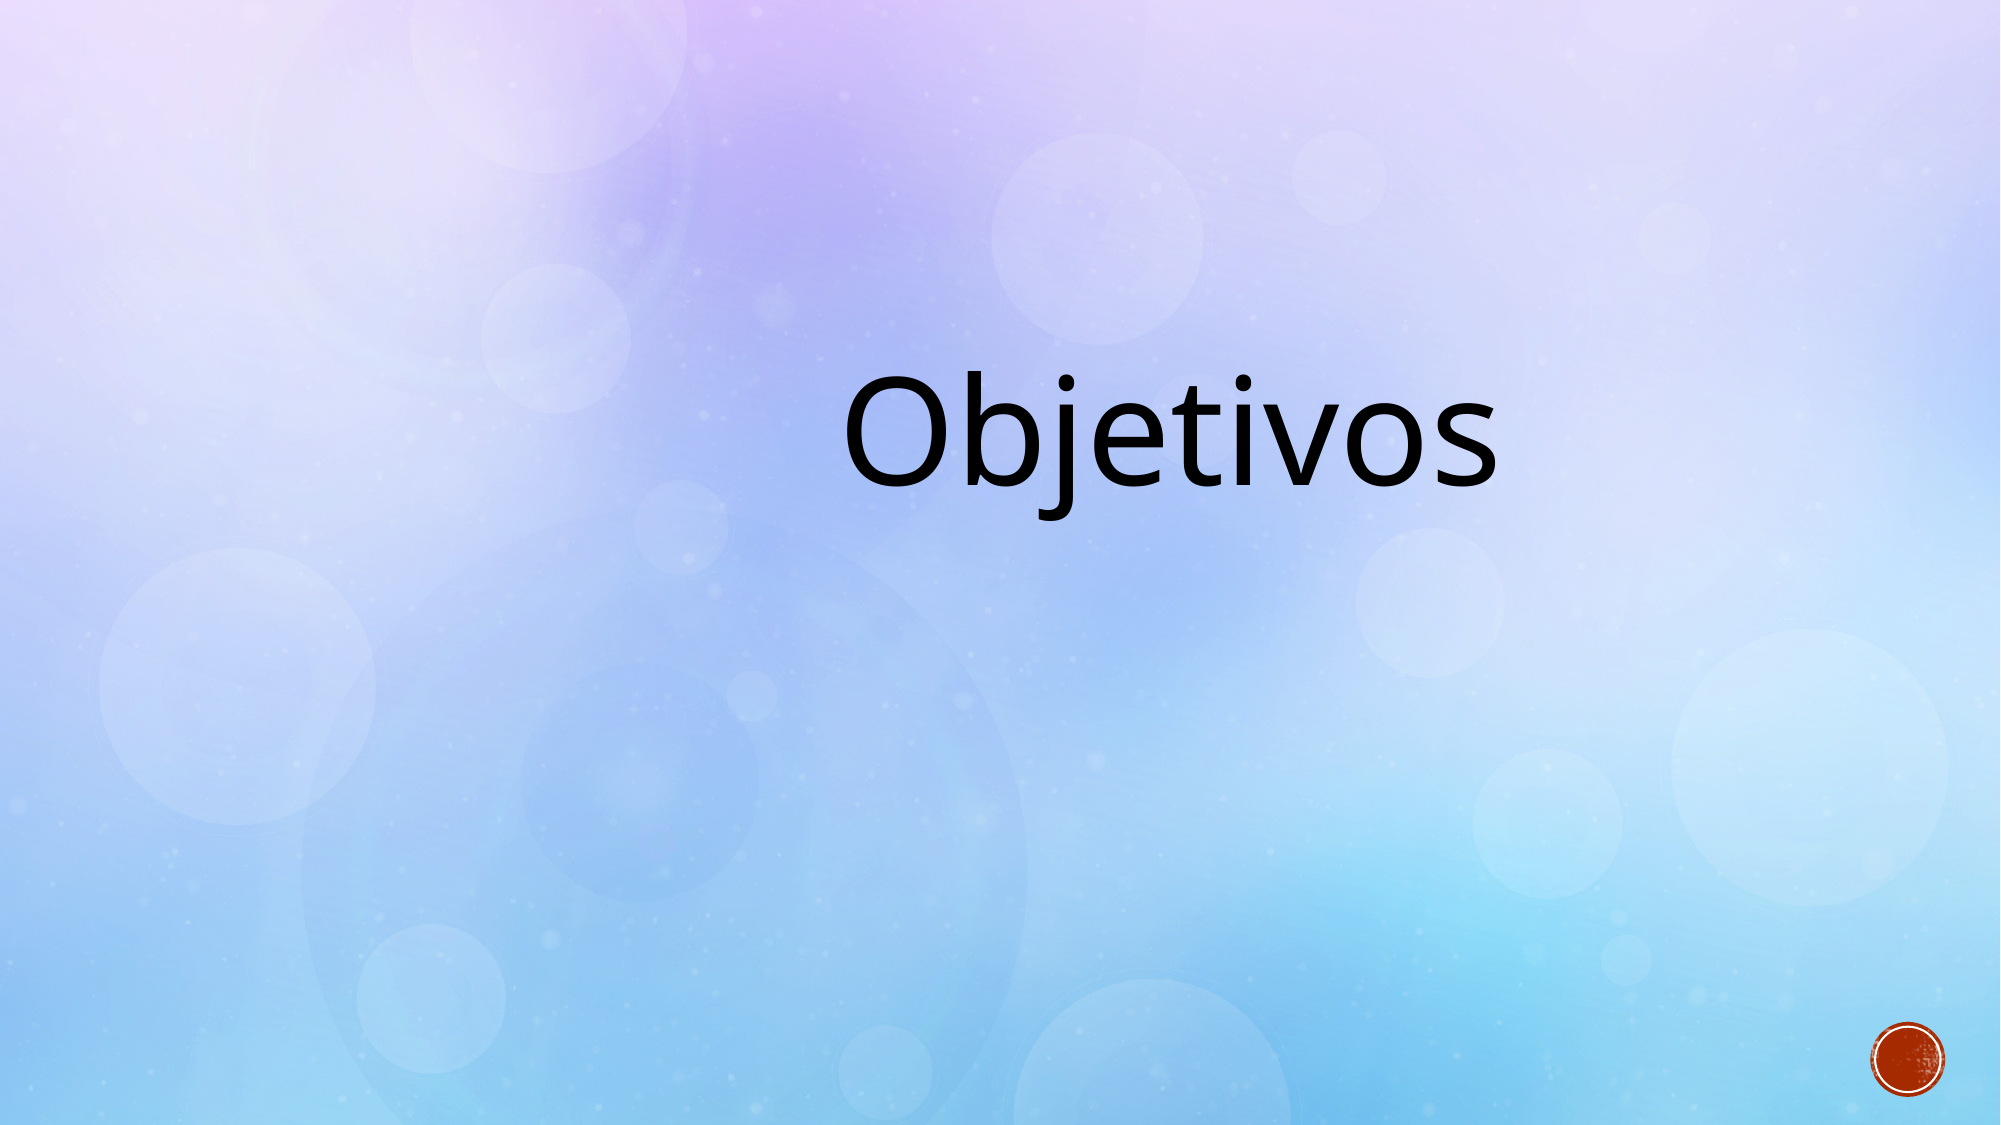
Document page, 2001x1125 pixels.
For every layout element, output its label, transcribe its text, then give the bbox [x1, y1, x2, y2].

picture [0, 0, 2001, 1125]
text_box Objetivos [369, 348, 1518, 926]
